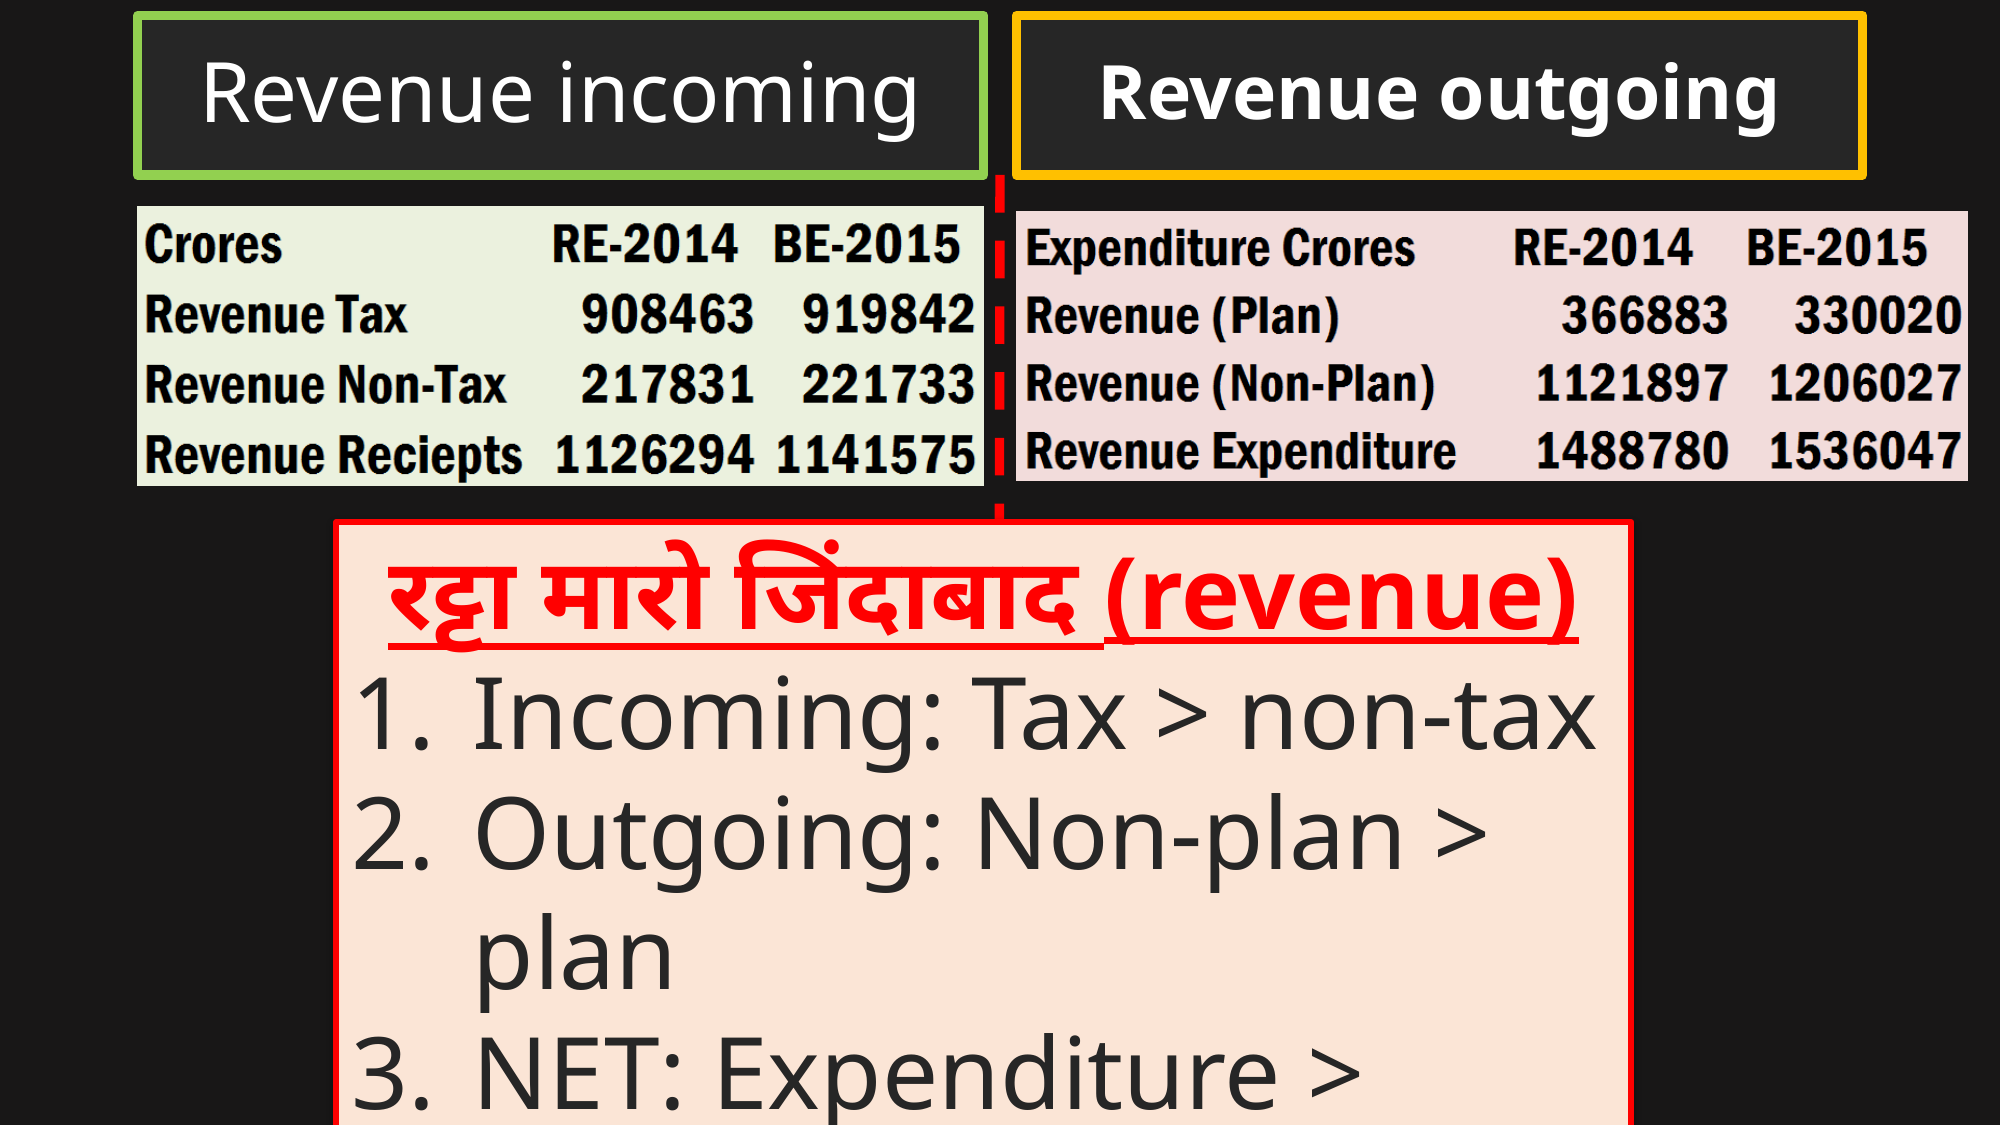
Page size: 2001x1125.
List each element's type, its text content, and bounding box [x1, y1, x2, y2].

list Revenue incoming [133, 11, 988, 180]
list Revenue outgoing [1012, 11, 1867, 180]
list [137, 206, 985, 486]
text_box रट्टा मारो जिंदाबाद (revenue) Incoming: Tax > non-tax Outgoing: Non-plan > plan NET: Expenditure > Receipts [333, 519, 1634, 1125]
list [1016, 211, 1969, 482]
